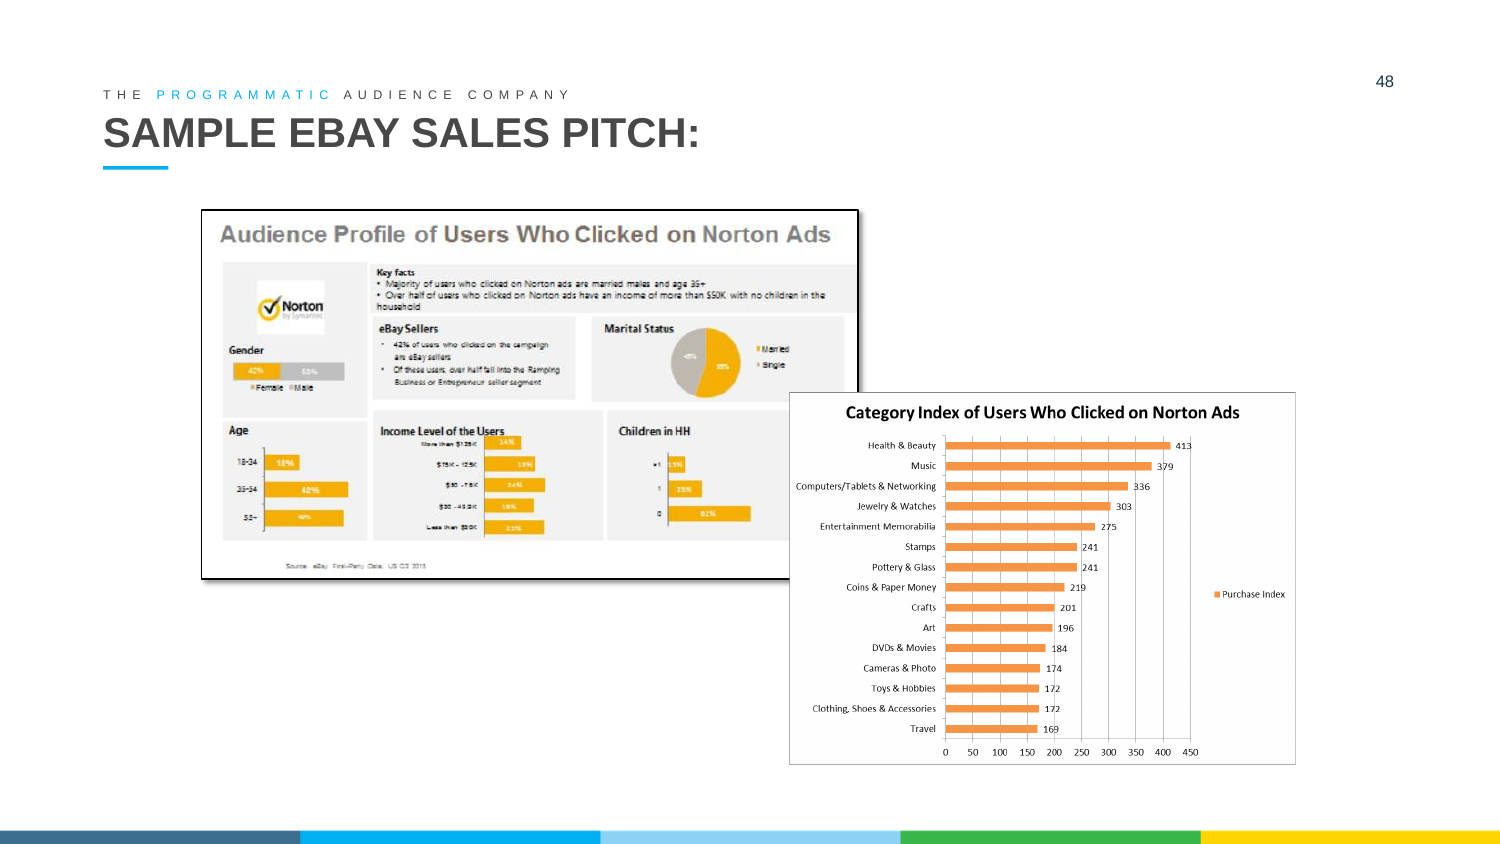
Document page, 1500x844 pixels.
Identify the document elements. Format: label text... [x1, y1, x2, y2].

text_box [197, 206, 869, 590]
picture [0, 0, 1500, 844]
slide_number 48 [1375, 70, 1440, 96]
text_box [201, 209, 858, 580]
title SAMPLE EBAY SALES PITCH: [103, 103, 1397, 158]
text_box [789, 392, 1296, 765]
text_box THE PROGRAMMATIC AUDIENCE COMPANY [103, 87, 759, 103]
